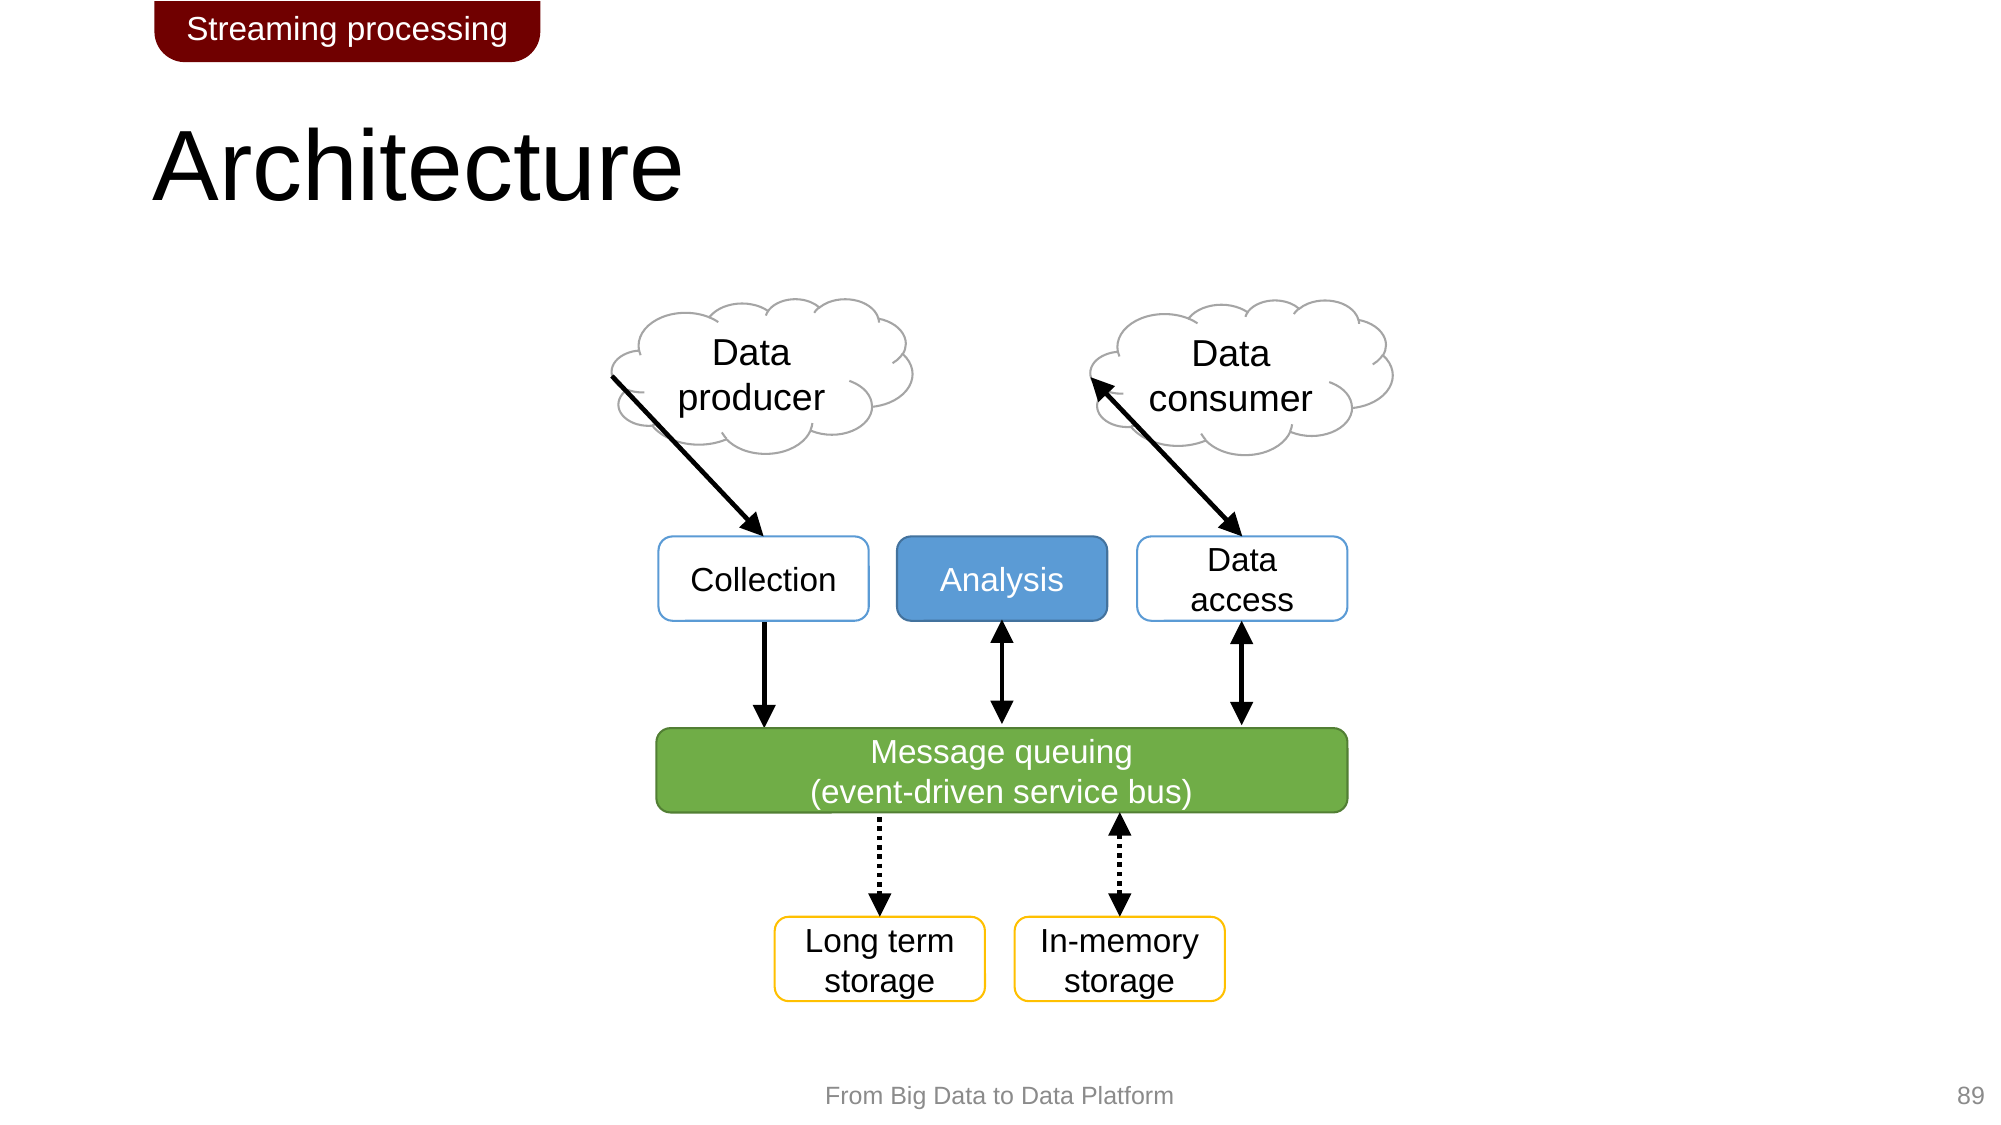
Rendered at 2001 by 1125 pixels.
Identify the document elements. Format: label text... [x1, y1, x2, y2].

text_box Analysis [895, 535, 1109, 622]
text_box Message queuing (event-driven service bus) [655, 727, 1349, 814]
text_box Data consumer [1089, 299, 1394, 457]
text_box Data producer [610, 298, 914, 455]
slide_number 89 [1550, 1065, 2000, 1125]
text_box Streaming processing [154, 1, 541, 63]
text_box Long term storage [773, 915, 987, 1003]
text_box In-memory storage [1013, 915, 1226, 1003]
title Architecture [137, 59, 1863, 278]
text_box Data access [1136, 535, 1349, 622]
text_box Collection [657, 535, 870, 622]
